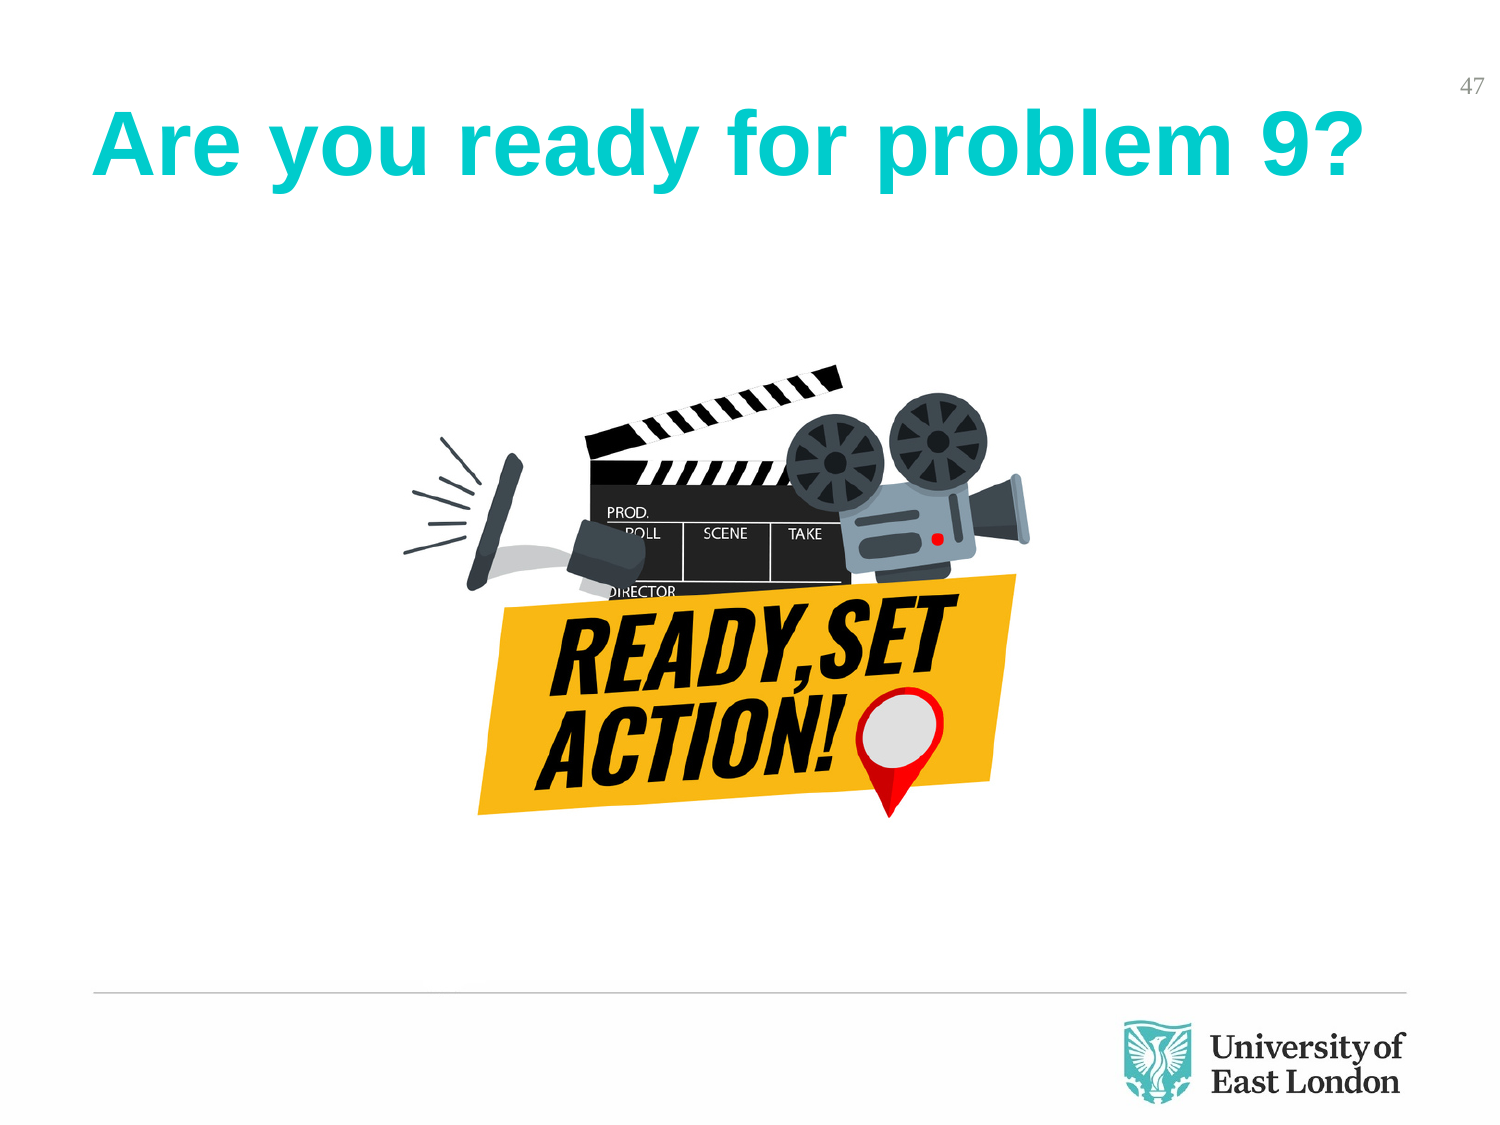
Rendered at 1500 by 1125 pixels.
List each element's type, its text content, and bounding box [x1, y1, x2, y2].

title Are you ready for problem 9? [75, 45, 1425, 233]
picture [395, 337, 1058, 833]
picture [0, 980, 1500, 1125]
slide_number 47 [1411, 54, 1500, 114]
